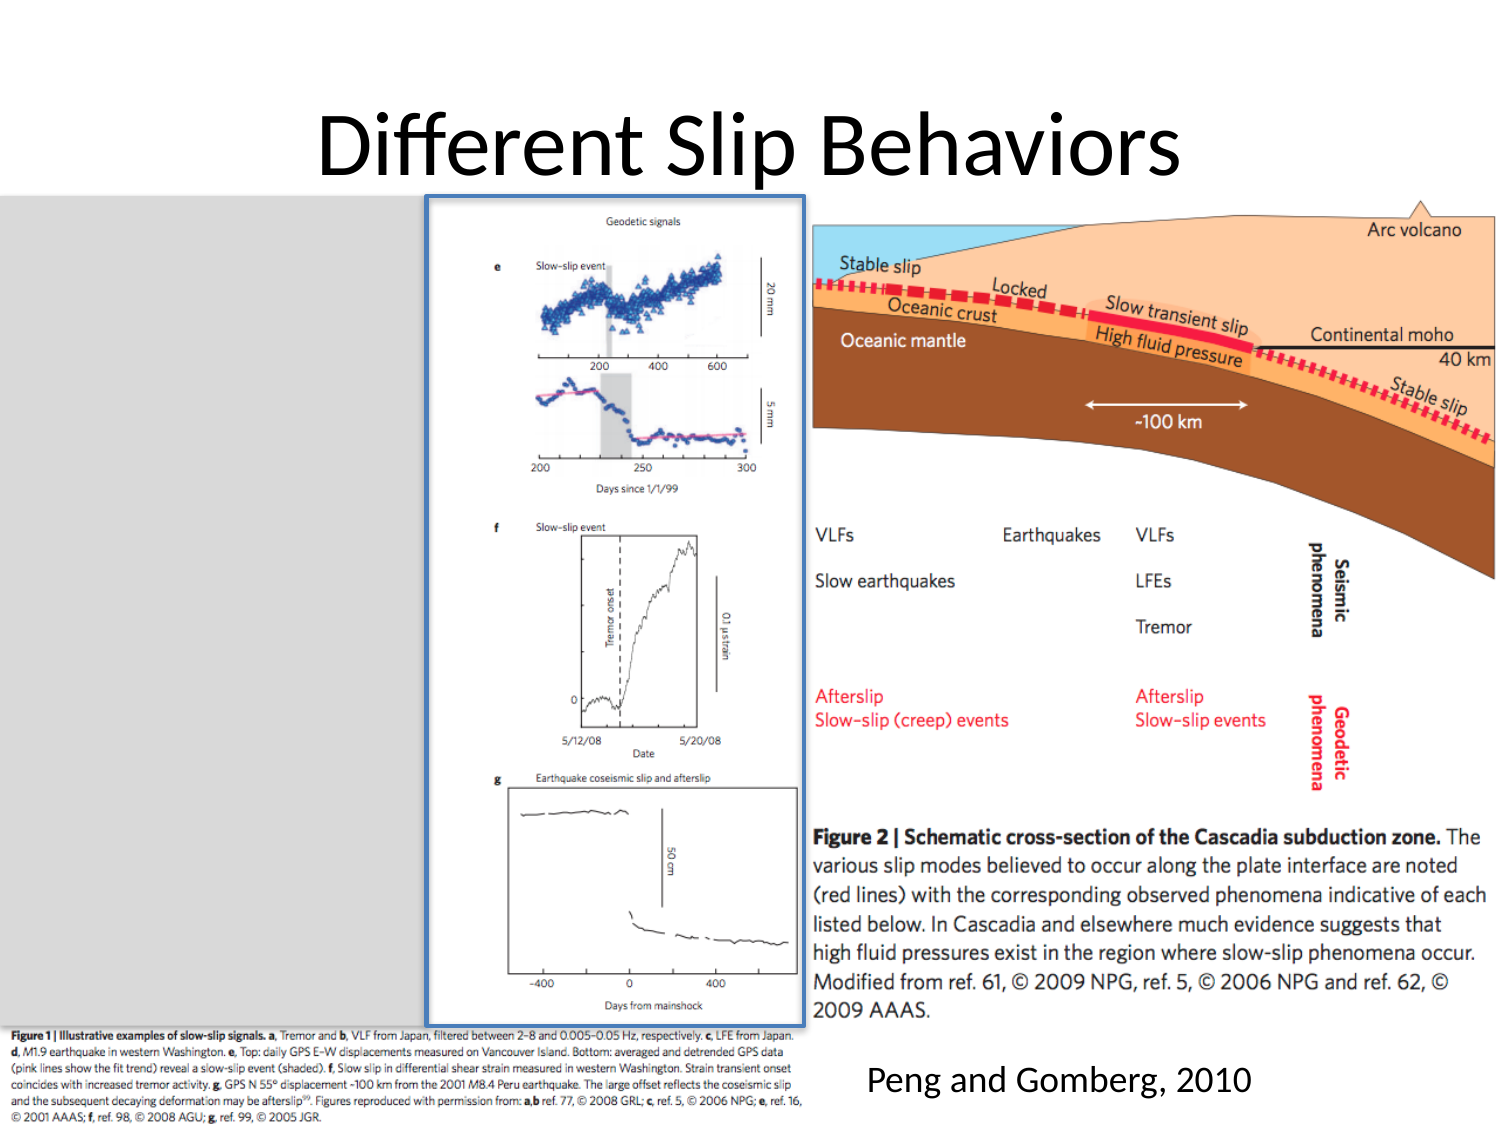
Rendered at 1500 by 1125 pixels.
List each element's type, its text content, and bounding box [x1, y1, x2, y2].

text_box Peng and Gomberg, 2010 [852, 1047, 1483, 1108]
picture [0, 195, 1500, 1125]
title Different Slip Behaviors [75, 45, 1425, 194]
